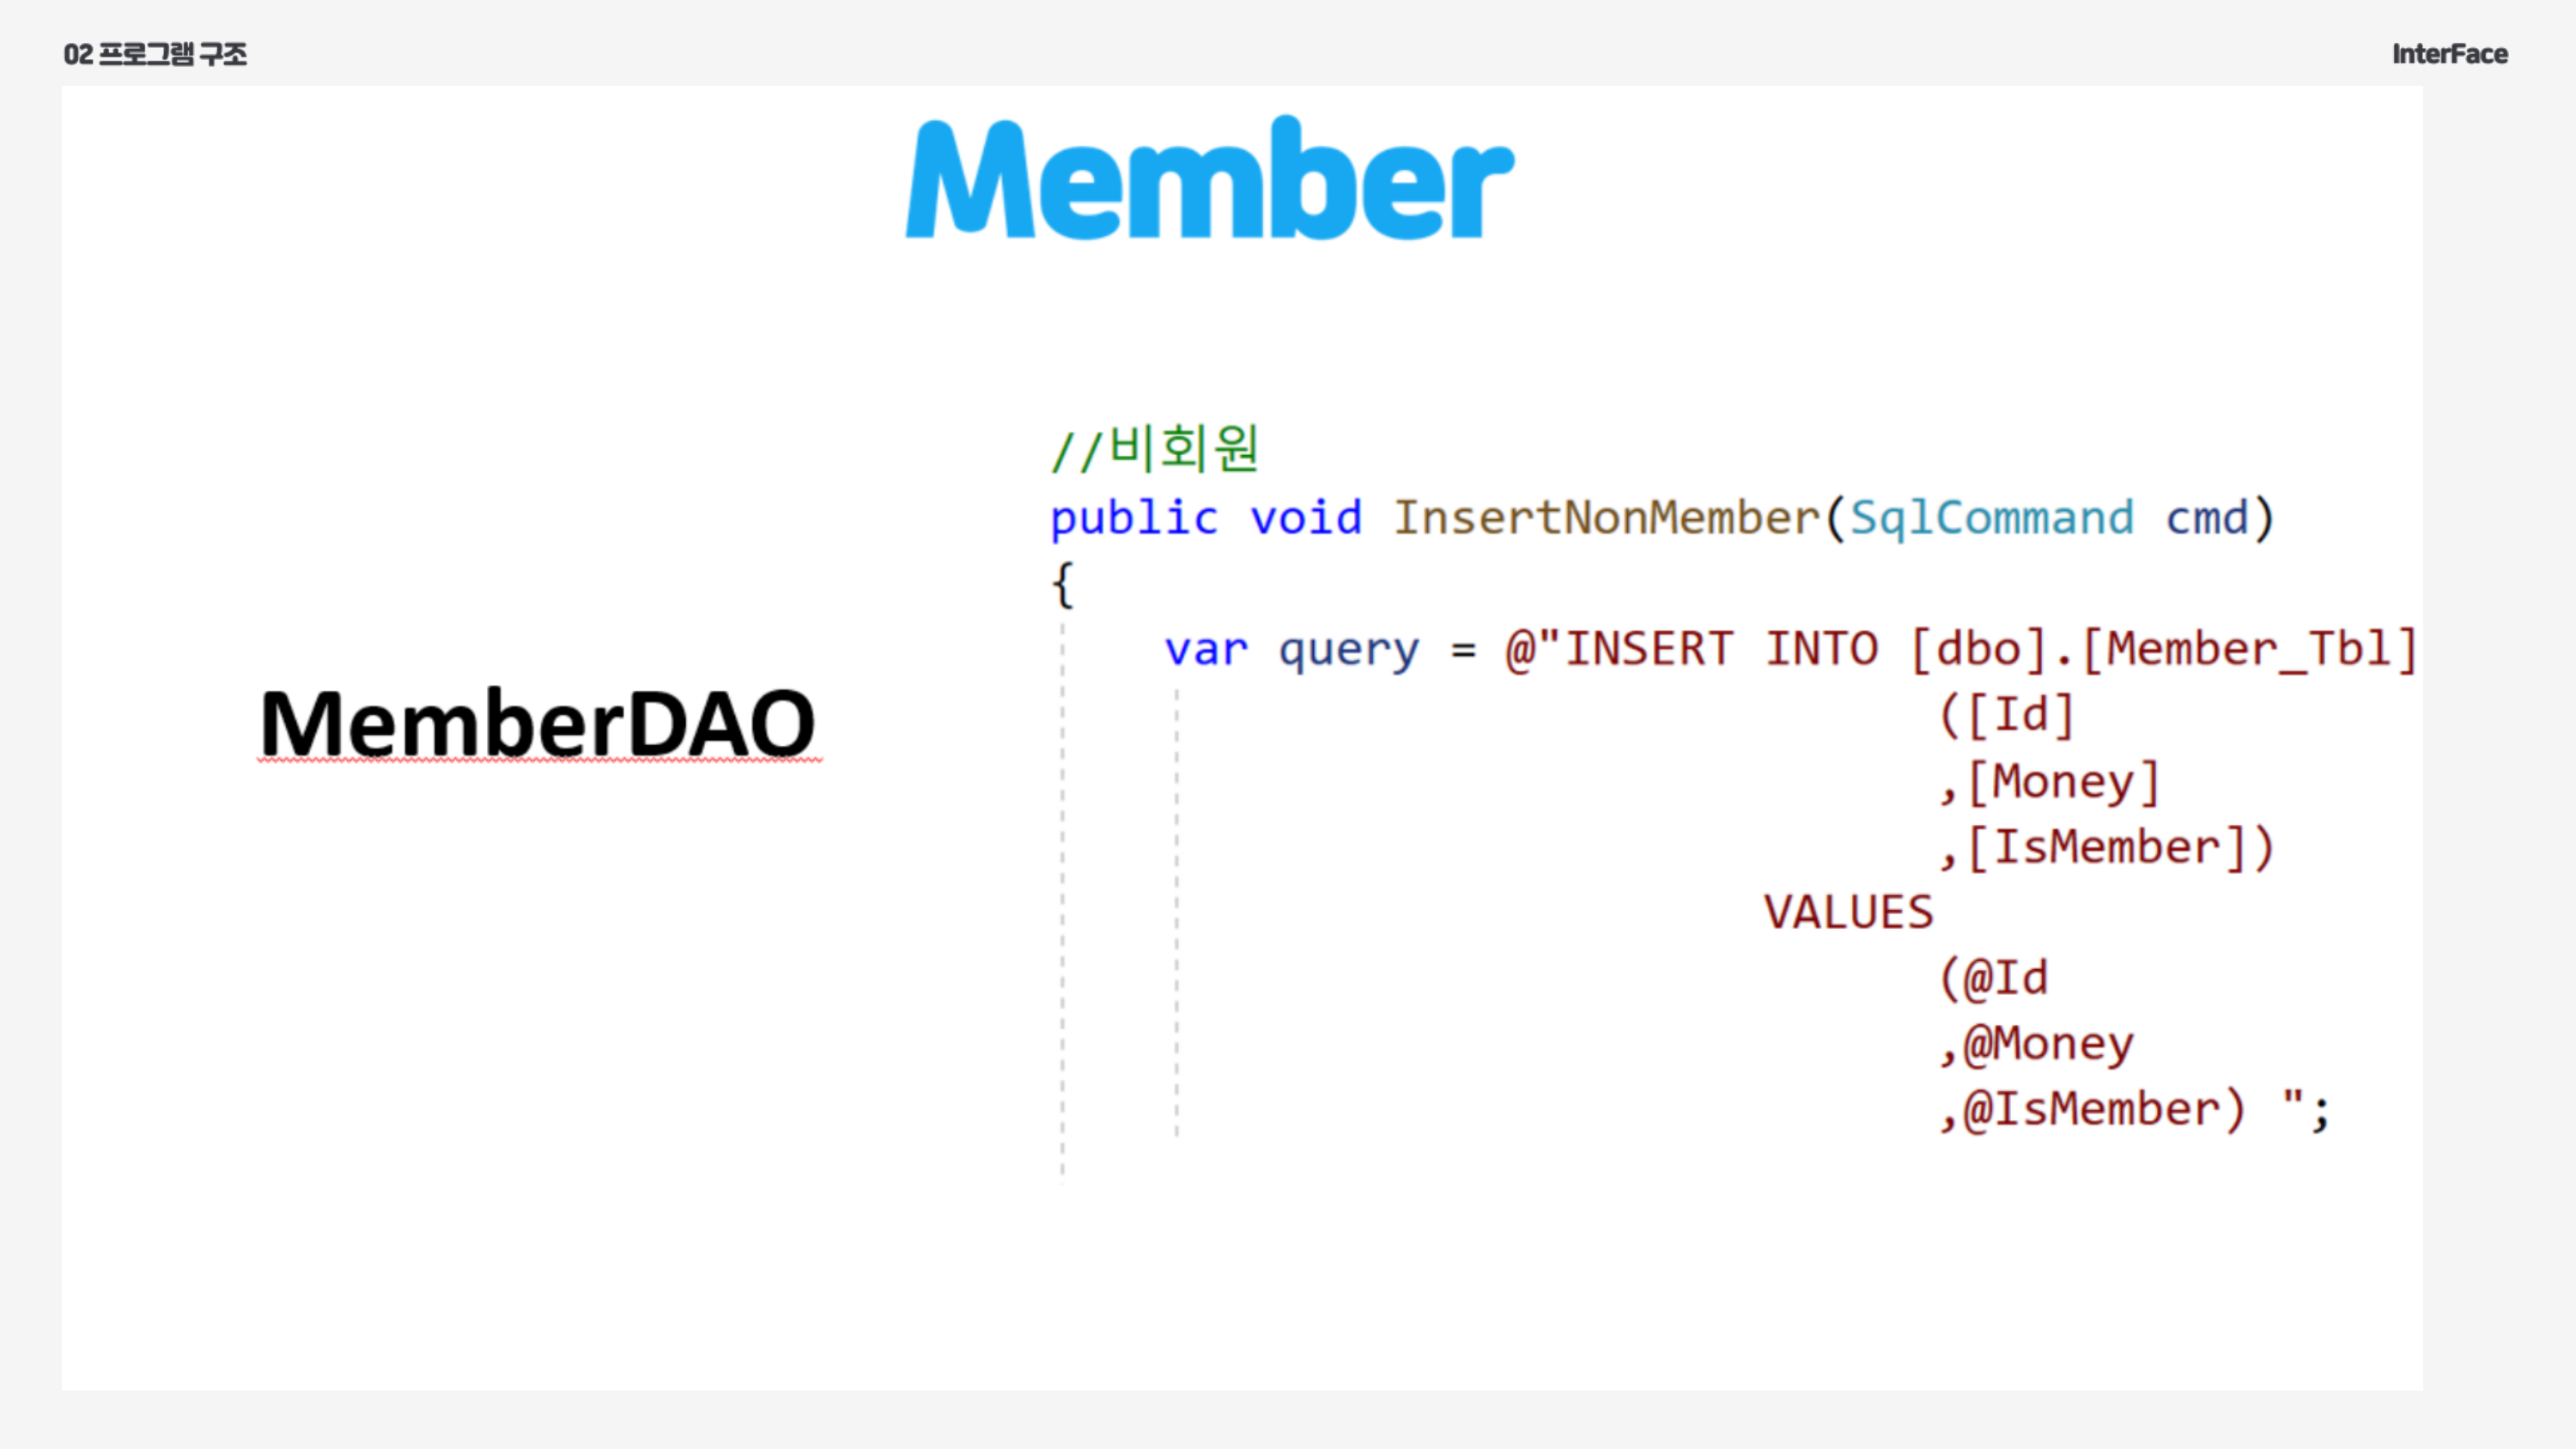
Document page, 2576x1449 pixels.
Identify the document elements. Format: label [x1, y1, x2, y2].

text_box [62, 86, 2424, 1391]
picture [2365, 33, 2521, 78]
picture [58, 33, 261, 79]
